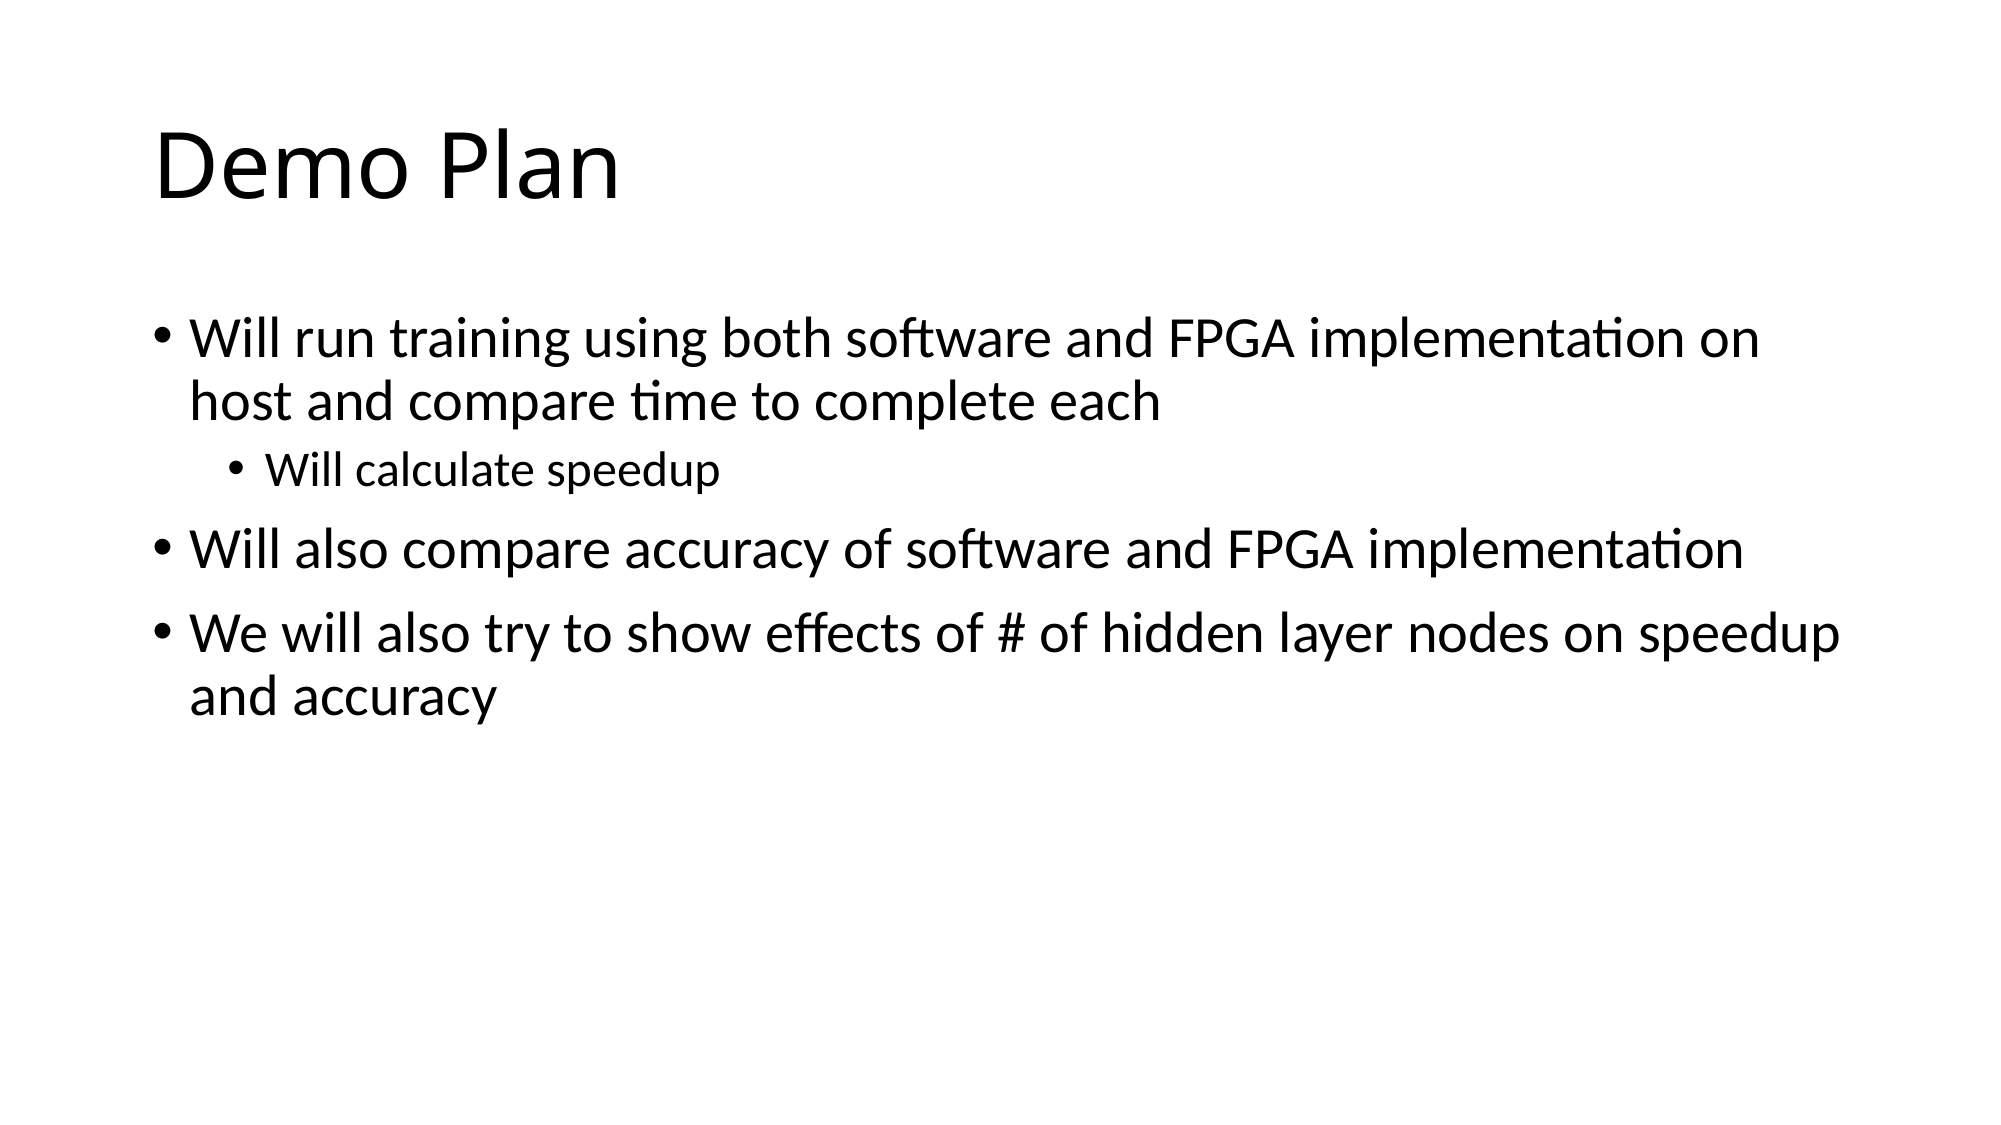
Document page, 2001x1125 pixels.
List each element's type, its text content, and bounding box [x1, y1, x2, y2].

title Demo Plan [137, 59, 1863, 278]
list Will run training using both software and FPGA implementation on host and compare time to complete each Will calculate speedup Will also compare accuracy of software and FPGA implementation We will also try to show effects of # of hidden layer nodes on speedup and accuracy [137, 299, 1863, 1014]
